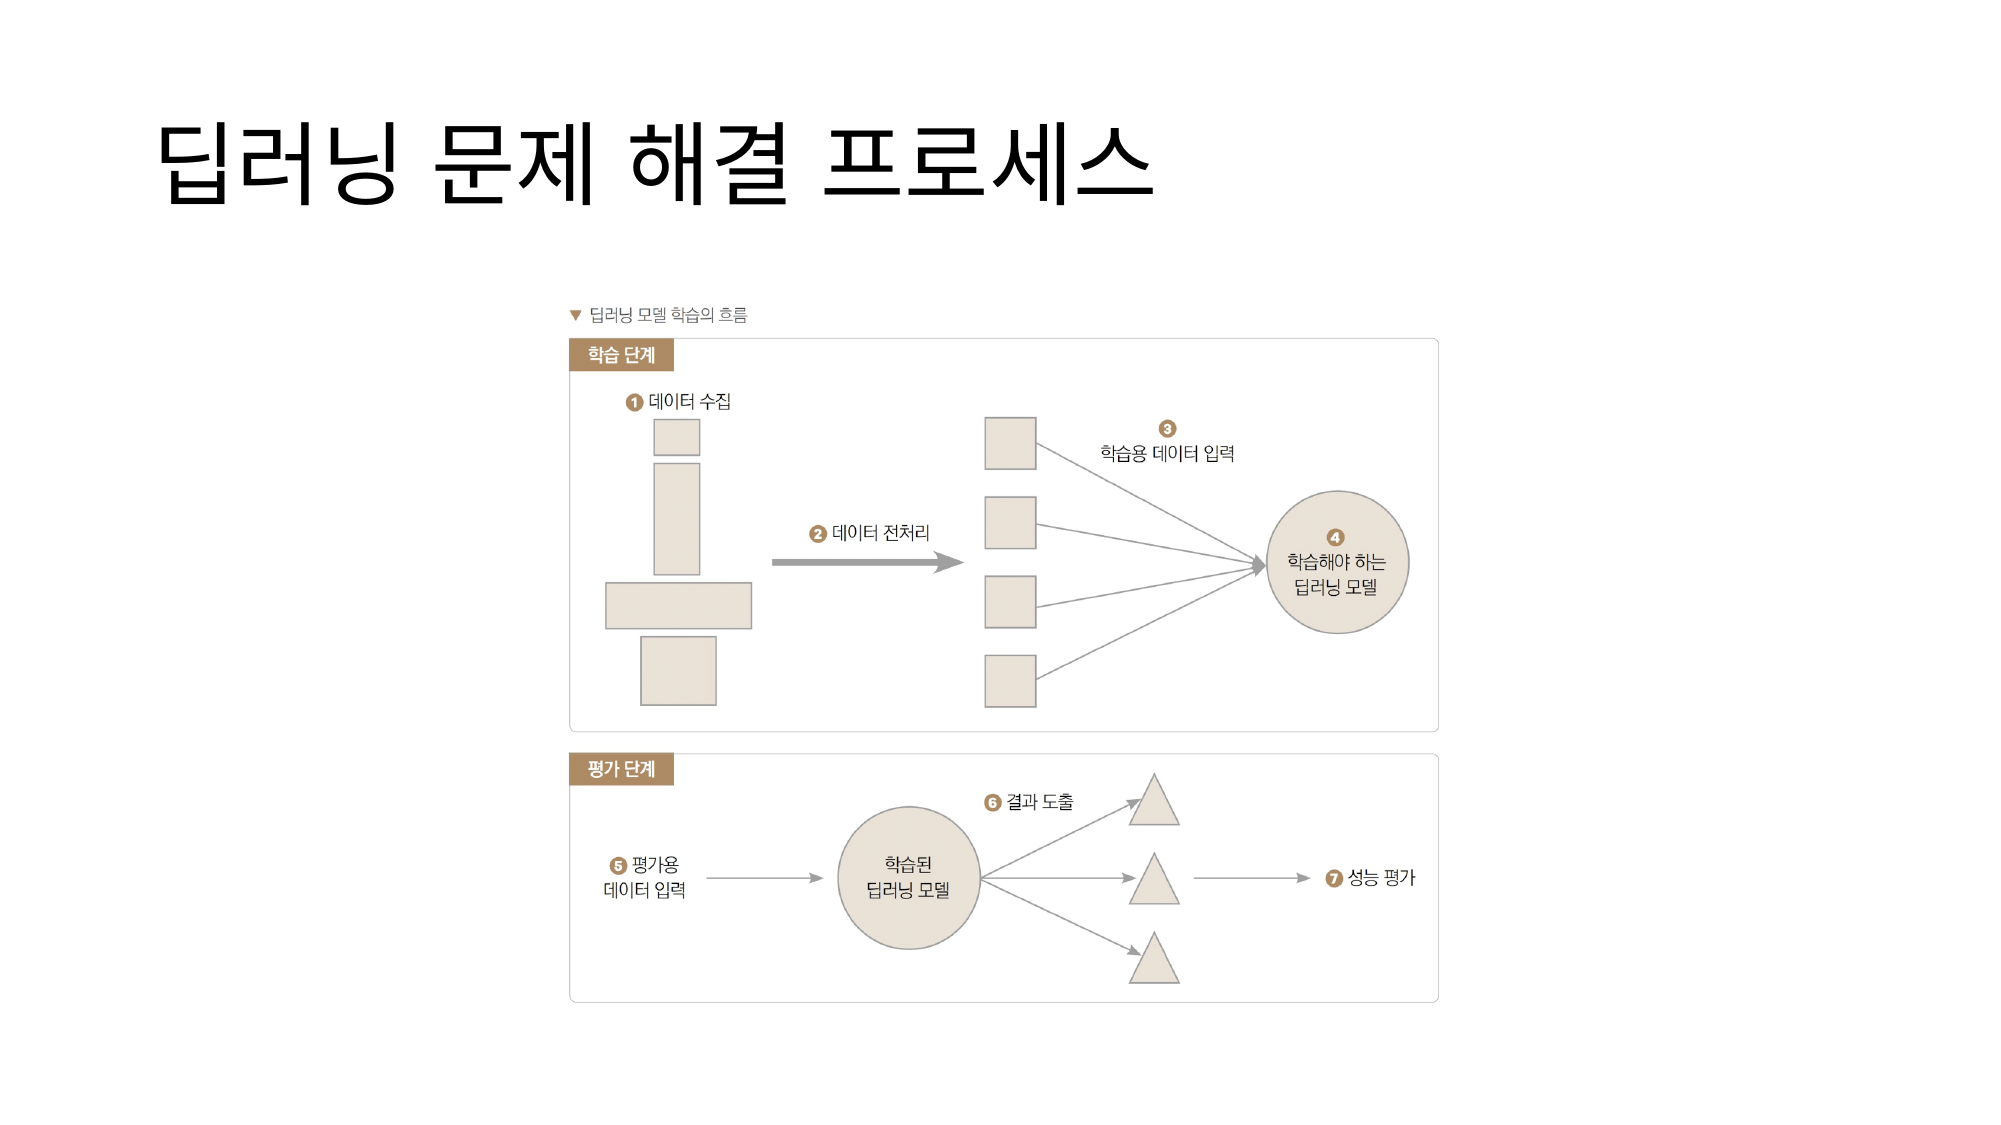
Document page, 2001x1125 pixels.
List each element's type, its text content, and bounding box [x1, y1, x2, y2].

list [550, 299, 1450, 1014]
title 딥러닝 문제 해결 프로세스 [137, 59, 1863, 278]
